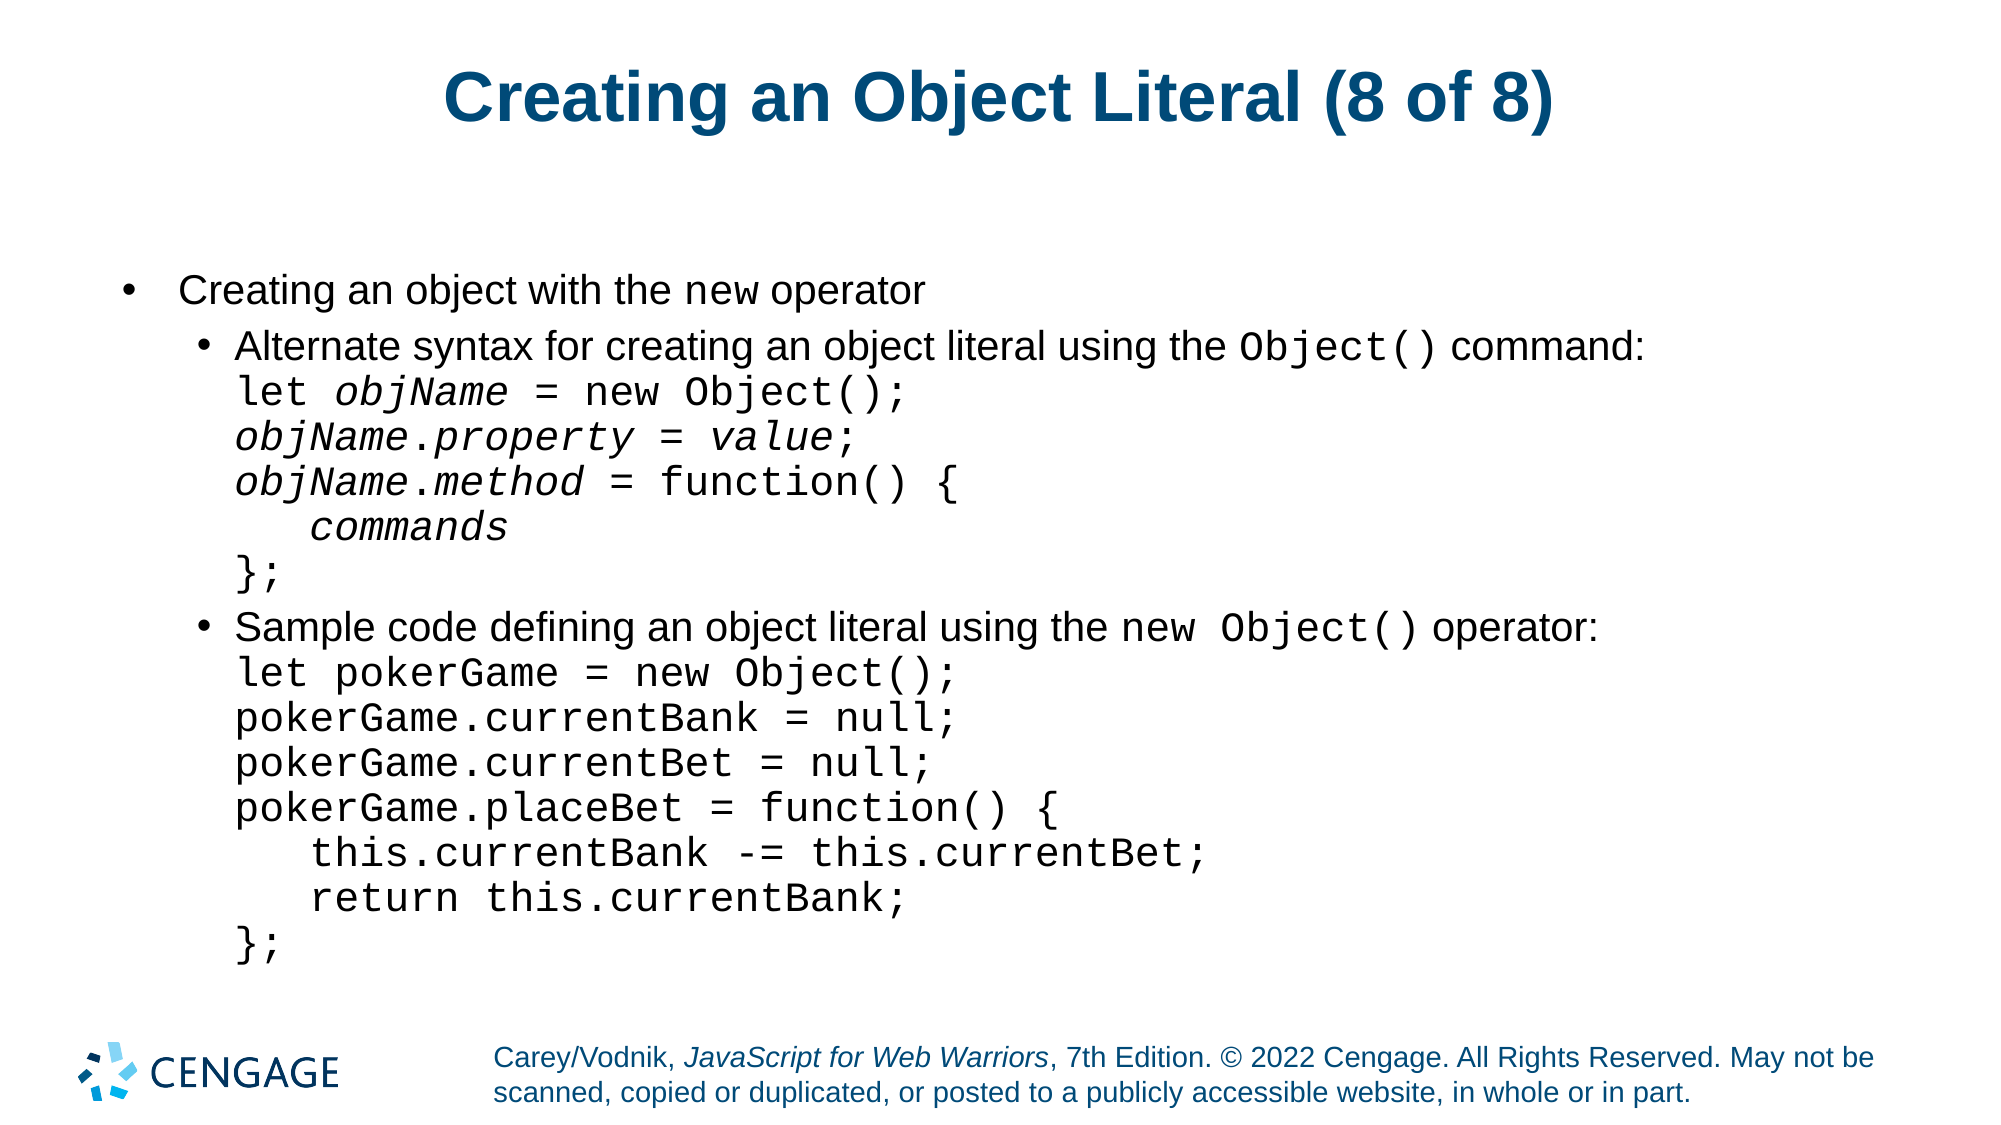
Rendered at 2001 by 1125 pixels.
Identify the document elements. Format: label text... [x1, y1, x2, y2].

title Creating an Object Literal (8 of 8) [137, 59, 1863, 171]
list Creating an object with the new operator Alternate syntax for creating an object literal using the Object() command: let objName = new Object(); objName.property = value; objName.method = function() { commands }; Sample code defining an object literal using the new Object() operator: let pokerGame = new Object(); pokerGame.currentBank = null; pokerGame.currentBet = null; pokerGame.placeBet = function() { this.currentBank -= this.currentBet; return this.currentBank; }; [121, 268, 1880, 990]
picture [78, 1042, 338, 1101]
